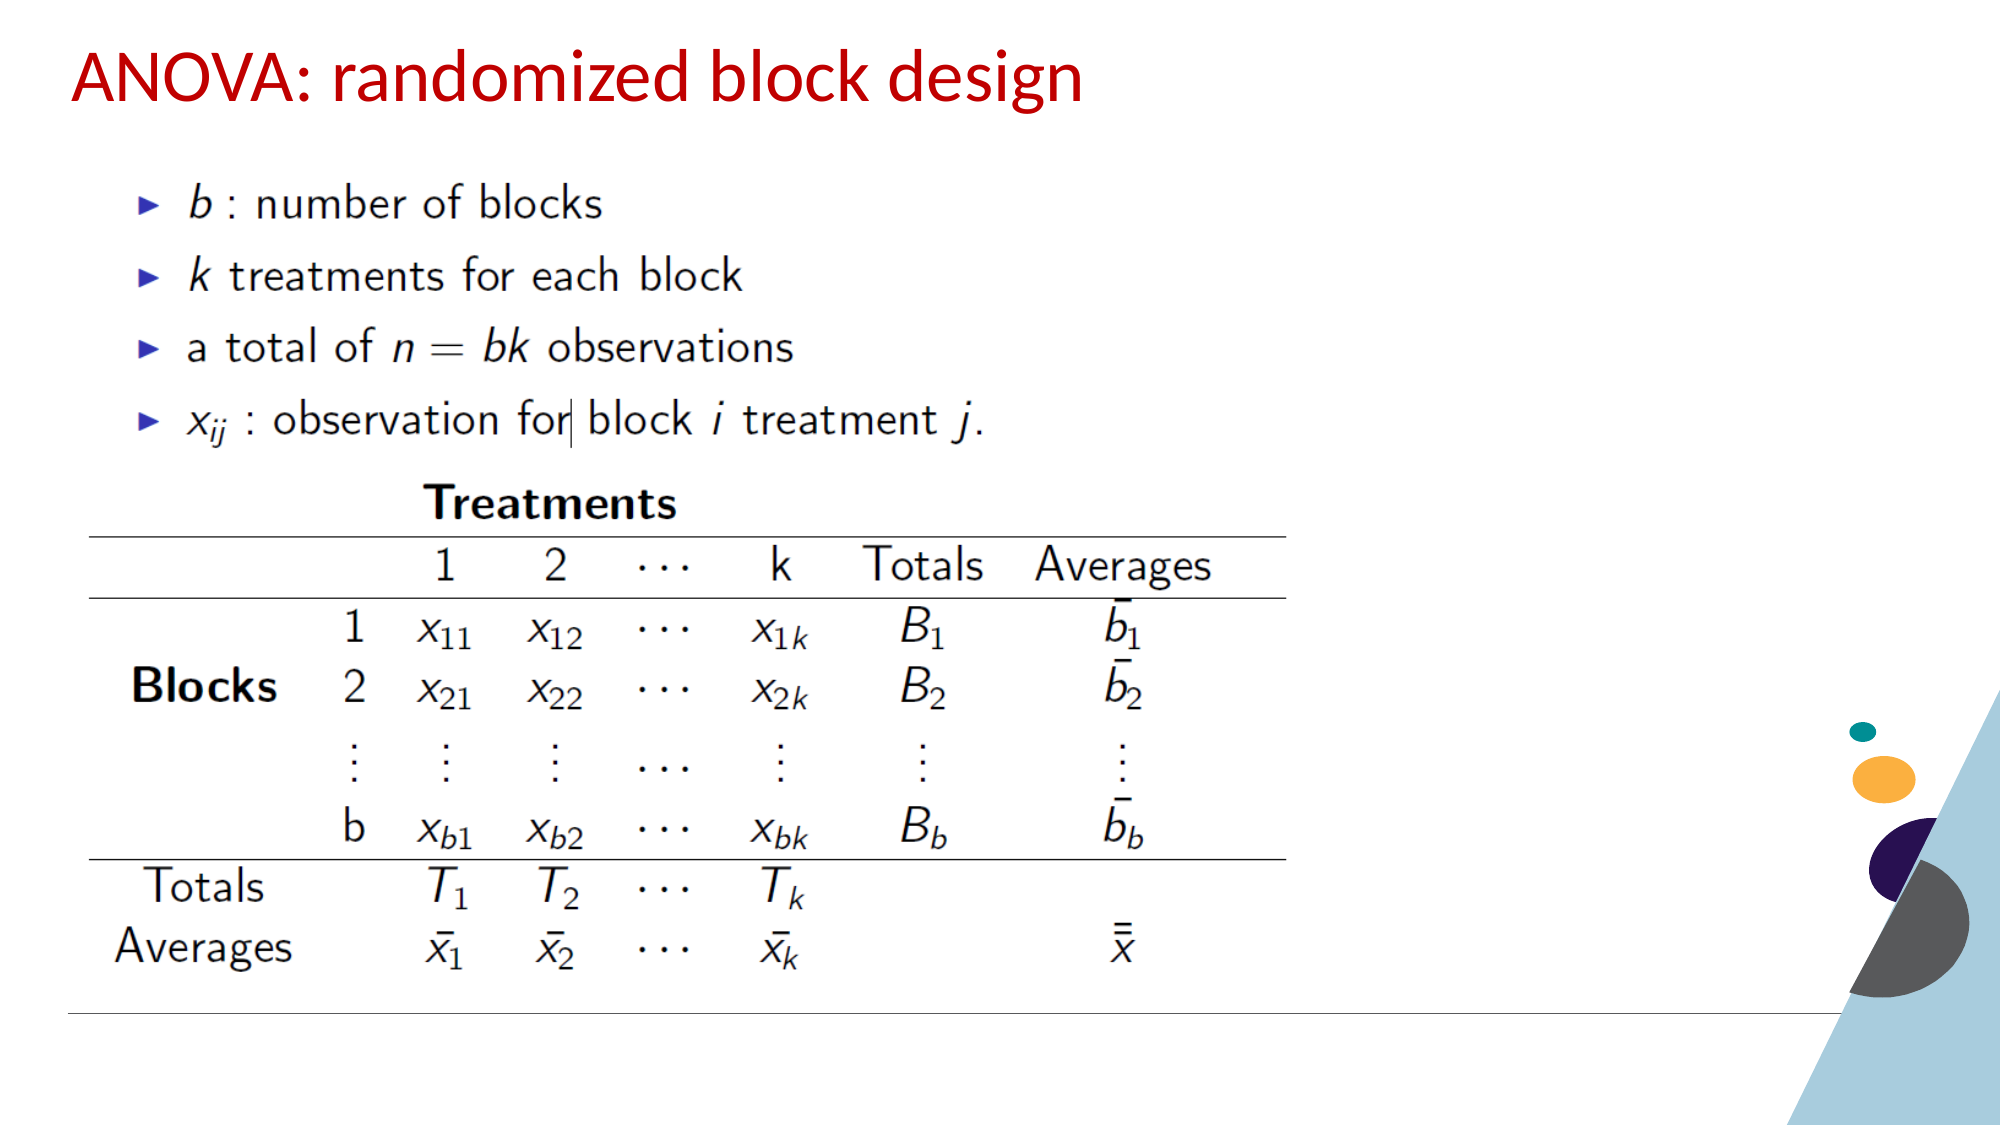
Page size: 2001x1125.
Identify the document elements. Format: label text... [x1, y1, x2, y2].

picture [56, 145, 1291, 1010]
text_box ANOVA: randomized block design [56, 36, 1894, 124]
